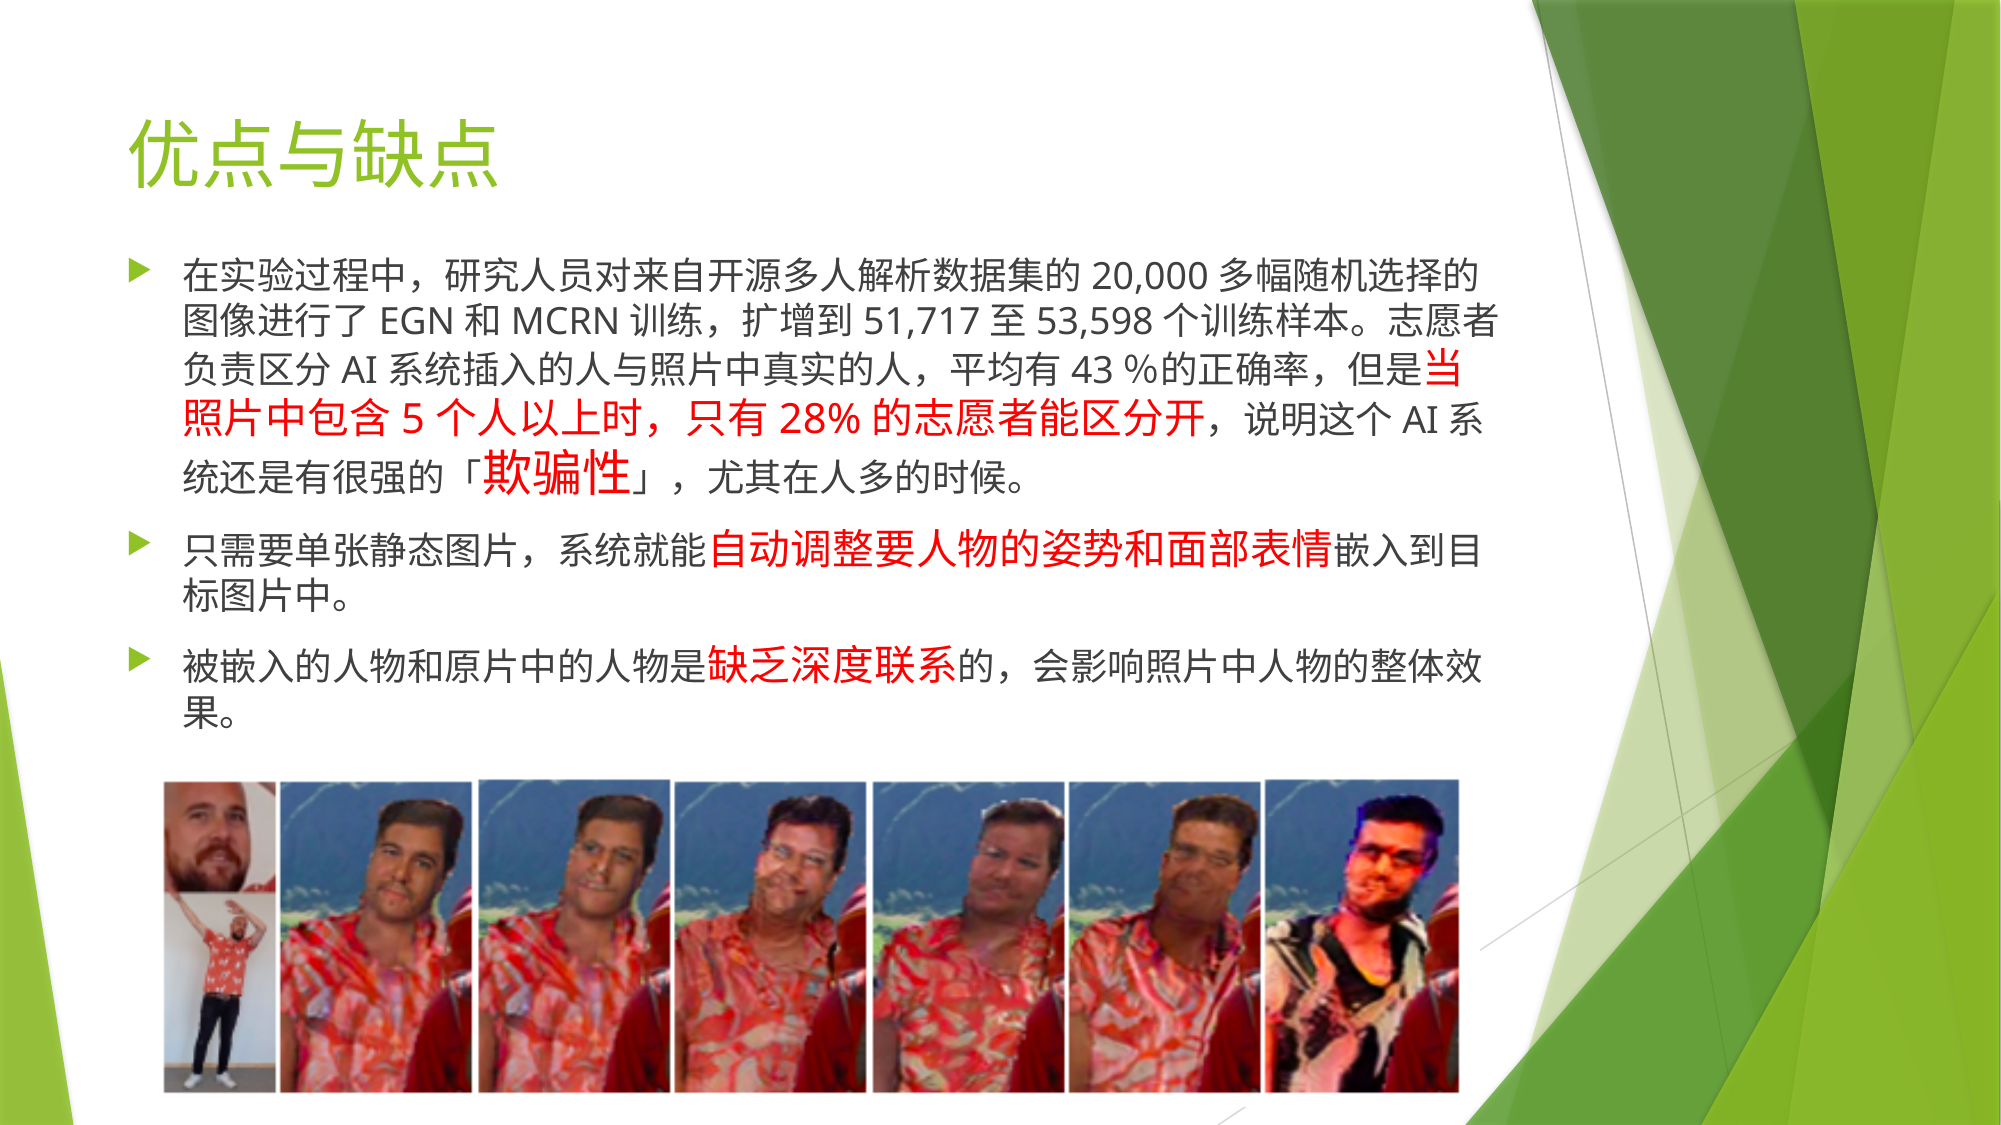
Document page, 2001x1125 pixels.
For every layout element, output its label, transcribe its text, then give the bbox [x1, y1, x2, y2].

title 优点与缺点 [111, 99, 1522, 244]
picture [135, 762, 1481, 1108]
list 在实验过程中，研究人员对来自开源多人解析数据集的20,000多幅随机选择的图像进行了EGN和MCRN训练，扩增到51,717至53,598个训练样本。志愿者负责区分AI系统插入的人与照片中真实的人，平均有43％的正确率，但是当照片中包含5个人以上时，只有28%的志愿者能区分开，说明这个AI系统还是有很强的「欺骗性」，尤其在人多的时候。 只需要单张静态图片，系统就能自动调整要人物的姿势和面部表情嵌入到目标图片中。 被嵌入的人物和原片中的人物是缺乏深度联系的，会影响照片中人物的整体效果。 [111, 244, 1522, 881]
